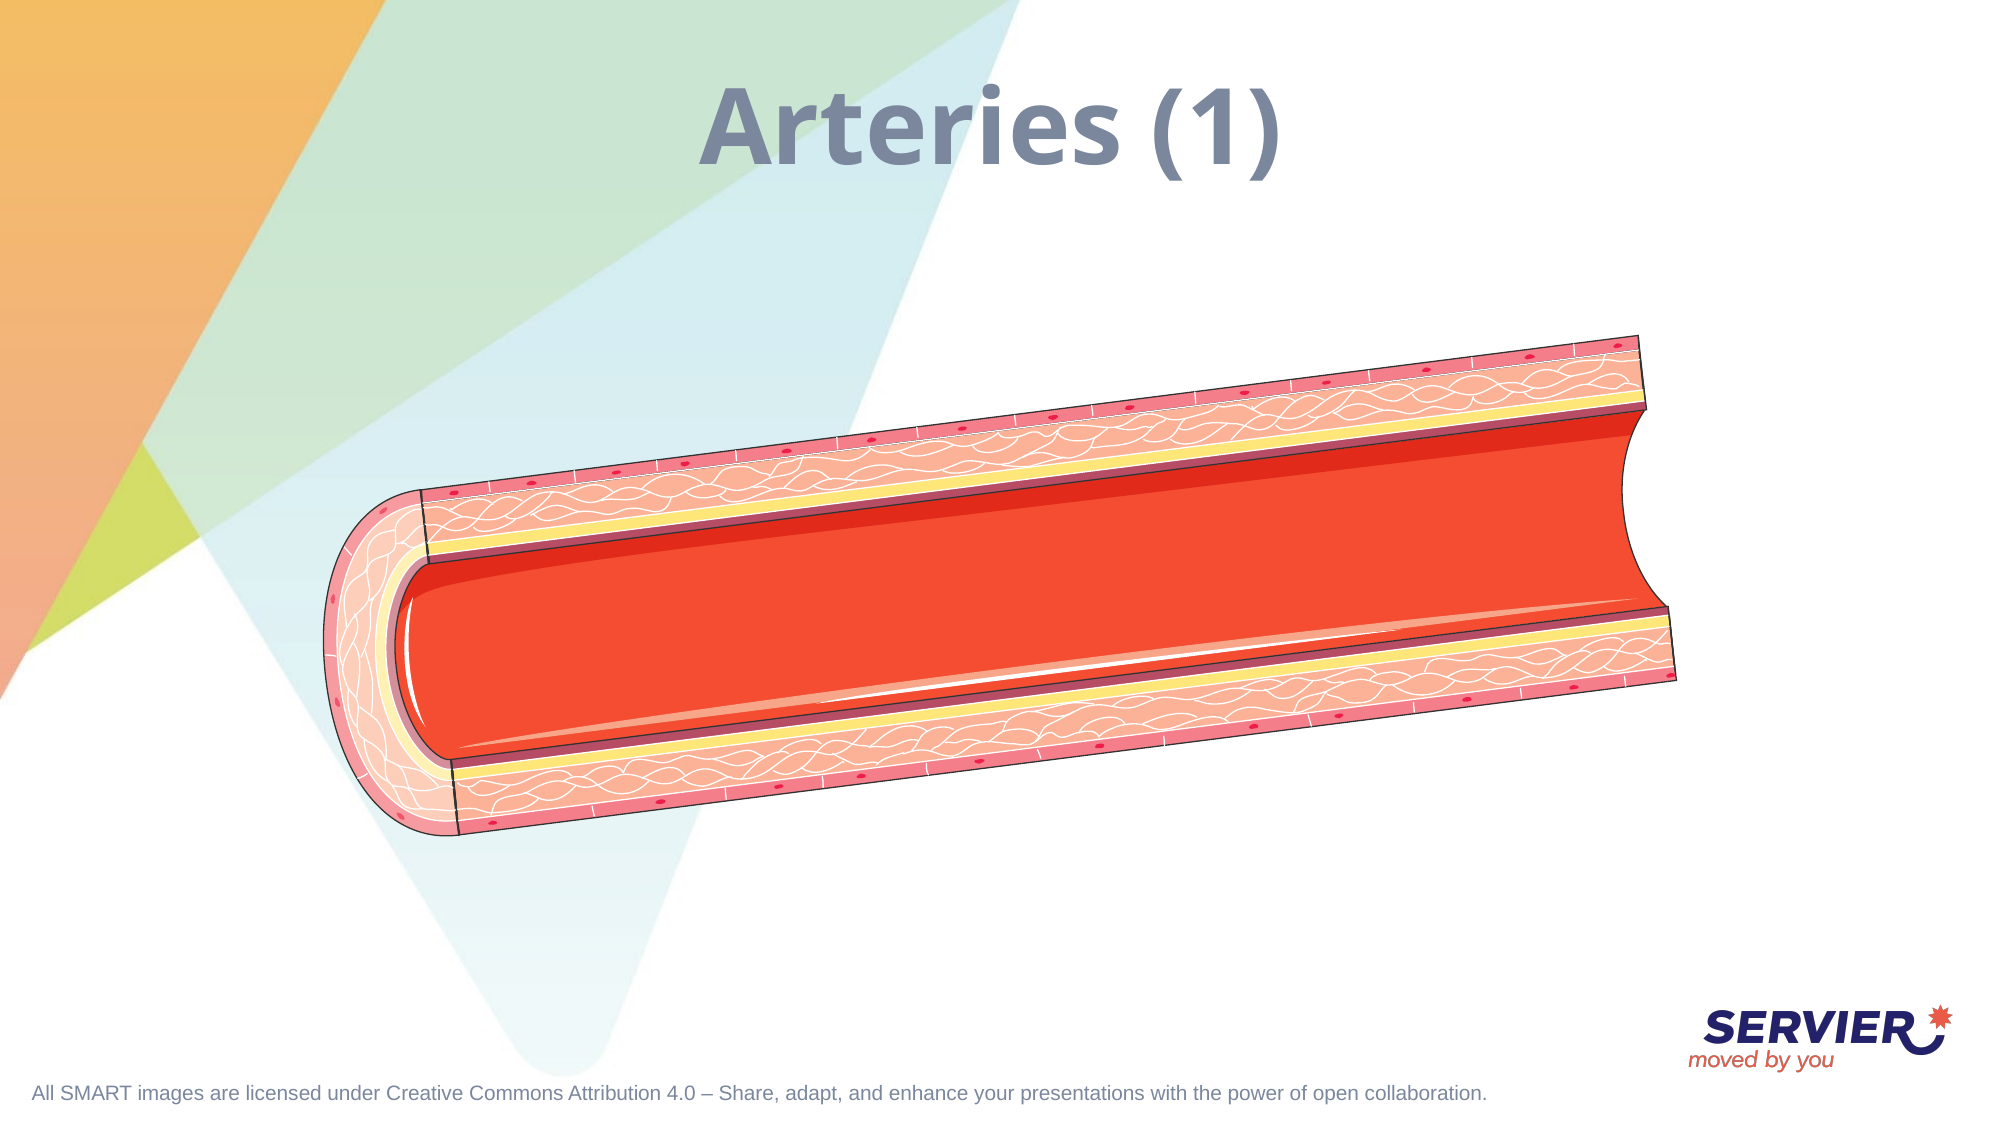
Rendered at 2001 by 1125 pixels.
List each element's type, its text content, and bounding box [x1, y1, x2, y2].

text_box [313, 335, 1677, 845]
picture [0, 0, 2001, 1125]
title Arteries (1) [55, 12, 1927, 232]
